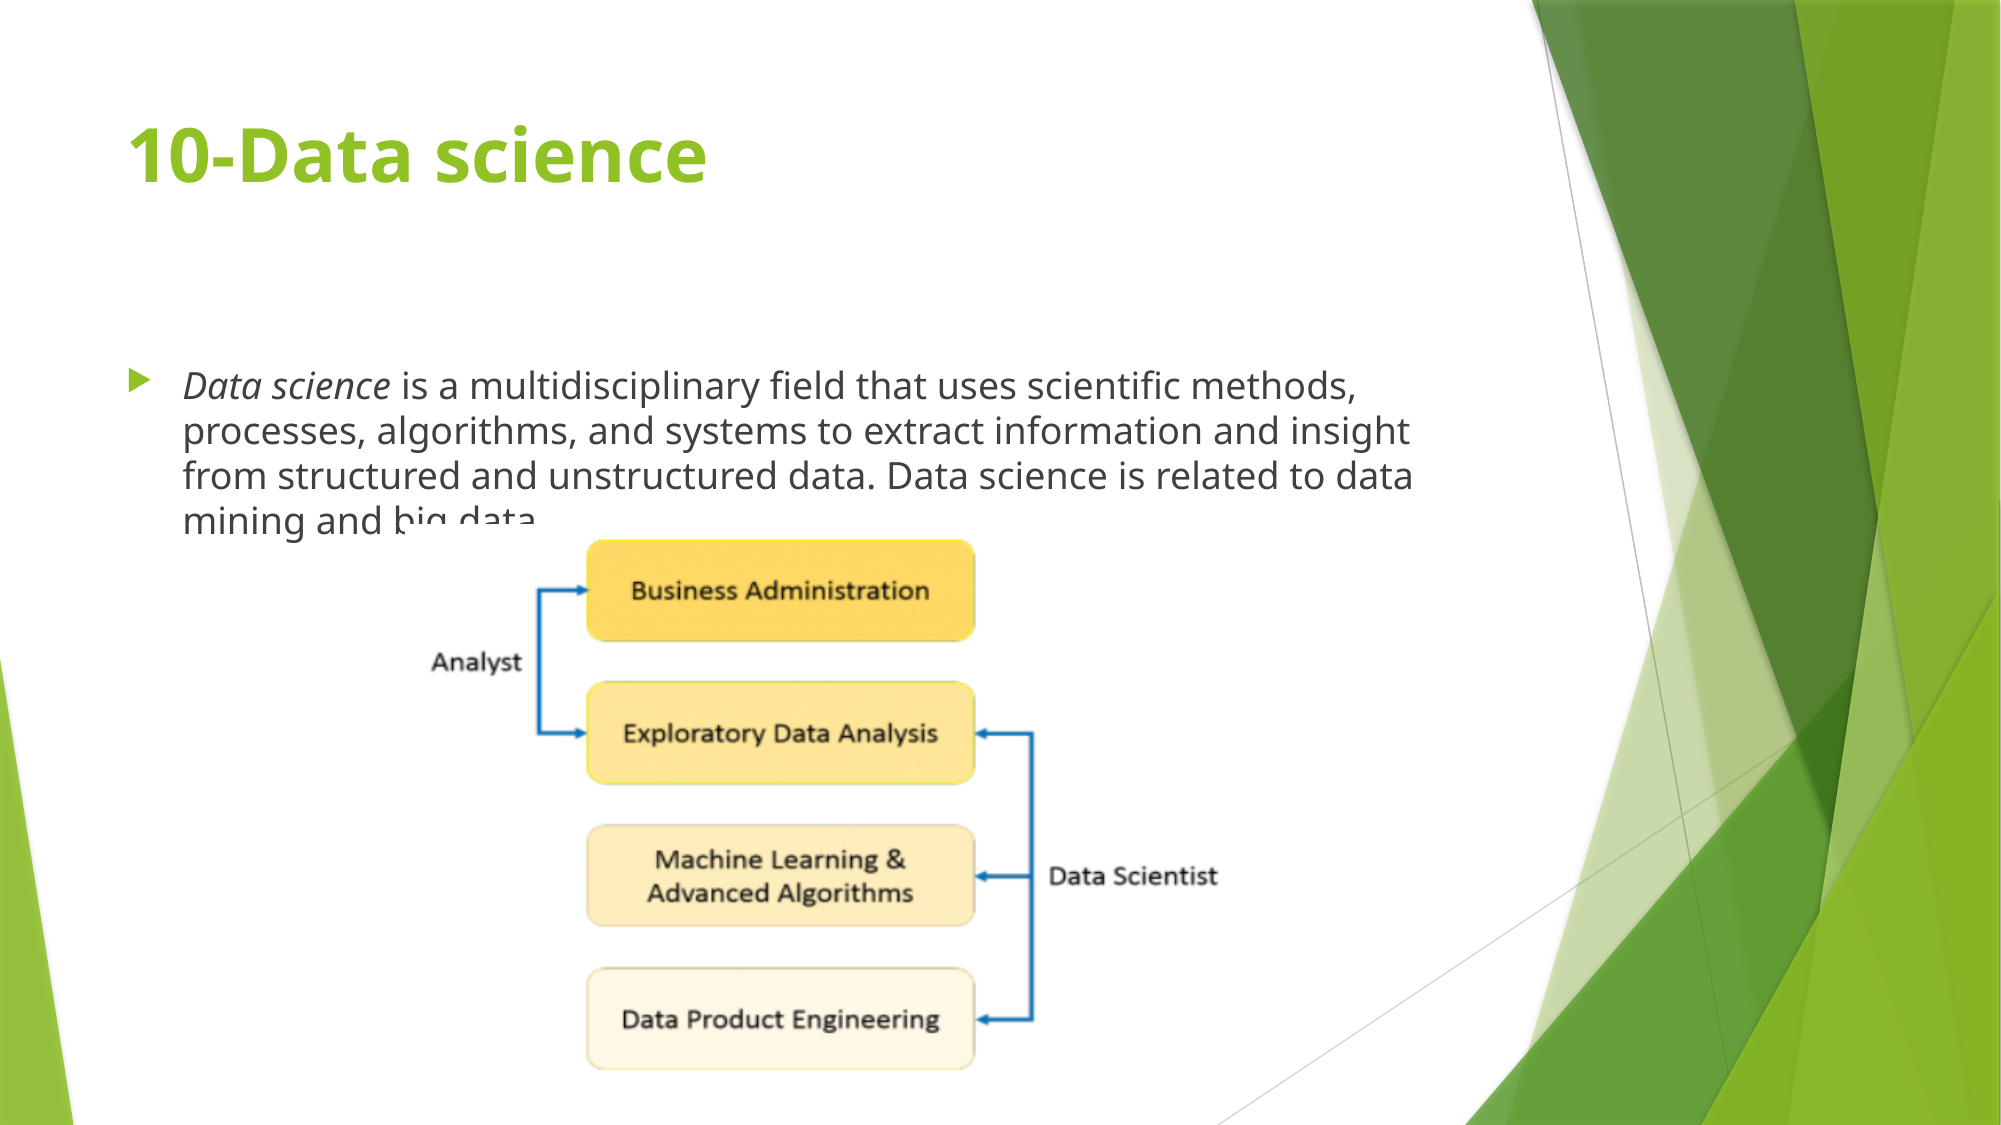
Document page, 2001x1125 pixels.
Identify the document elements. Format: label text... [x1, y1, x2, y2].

title 10-Data science [111, 99, 1522, 317]
list Data science is a multidisciplinary field that uses scientific methods, processes, algorithms, and systems to extract information and insight from structured and unstructured data. Data science is related to data mining and big data [111, 354, 1522, 992]
picture [405, 524, 1250, 1080]
